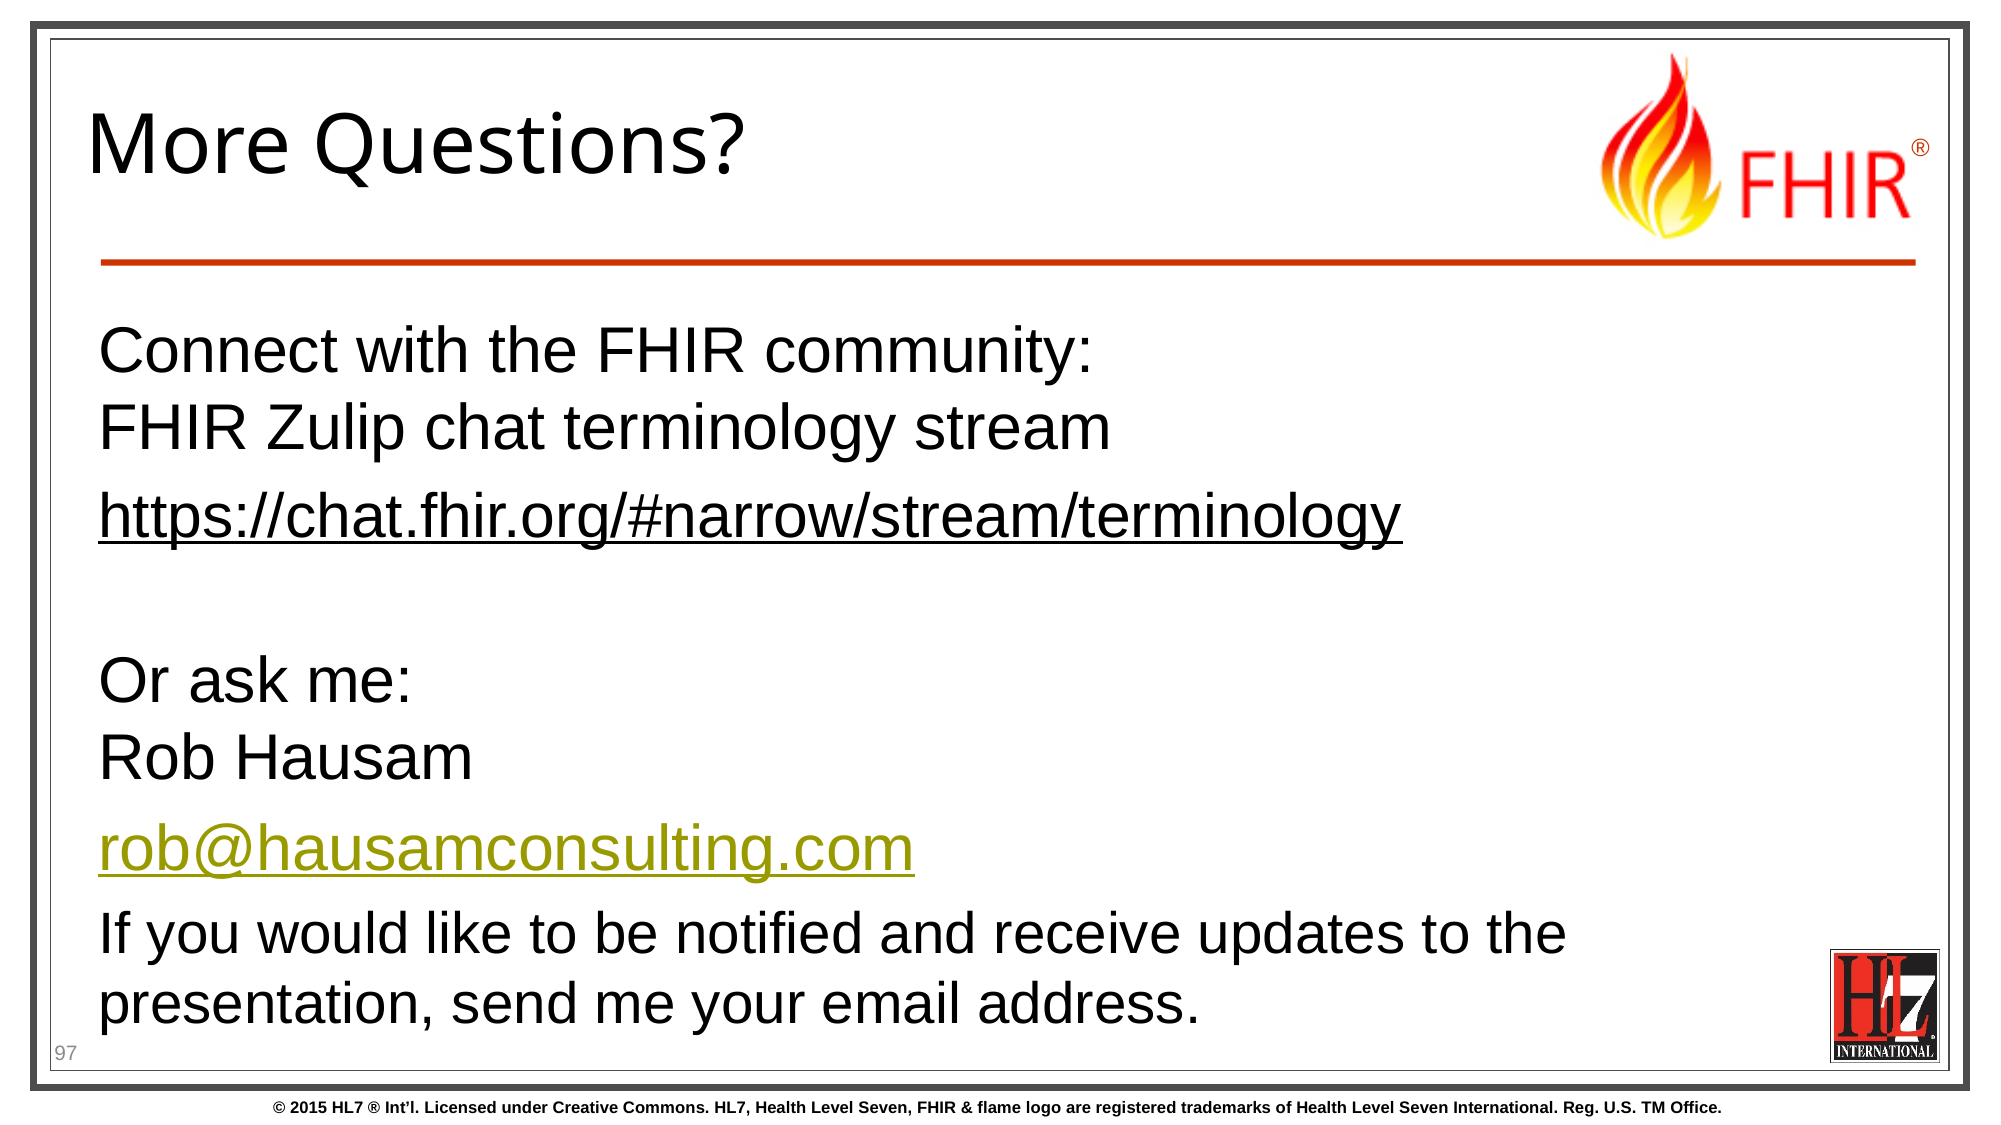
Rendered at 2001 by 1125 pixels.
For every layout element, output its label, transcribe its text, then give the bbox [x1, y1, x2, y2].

picture [1830, 949, 1940, 1063]
title More Questions? [70, 54, 1595, 244]
list Connect with the FHIR community: FHIR Zulip chat terminology stream https://chat.fhir.org/#narrow/stream/terminology Or ask me: Rob Hausam rob@hausamconsulting.com If you would like to be notified and receive updates to the presentation, send me your email address. [83, 299, 1917, 1059]
picture [1588, 42, 1923, 249]
slide_number 97 [39, 1034, 197, 1071]
